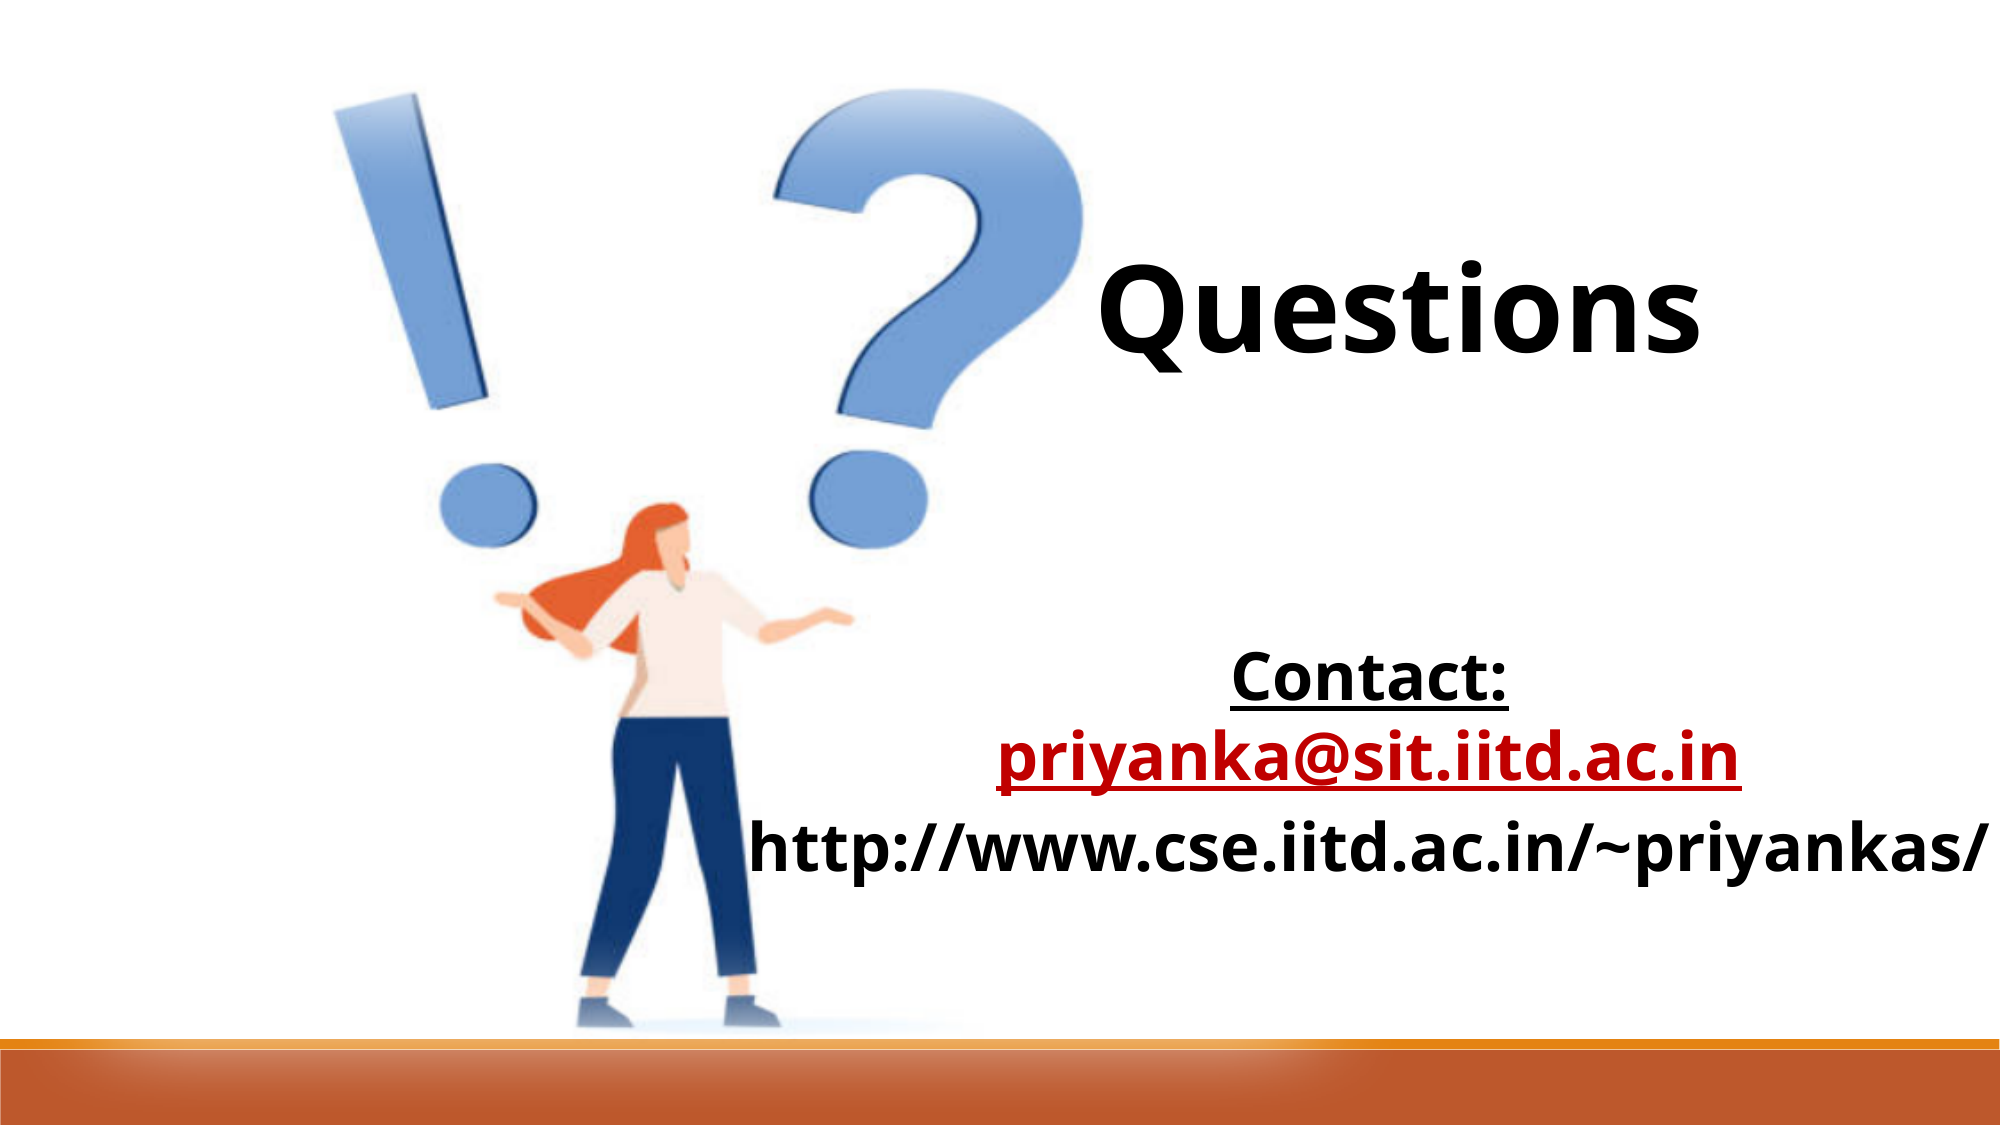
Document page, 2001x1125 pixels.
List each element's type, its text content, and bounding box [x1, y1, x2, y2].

text_box Questions [1425, 224, 1784, 384]
picture [0, 0, 1417, 1124]
text_box Contact: priyanka@sit.iitd.ac.in http://www.cse.iitd.ac.in/~priyankas/ [1425, 626, 2000, 893]
